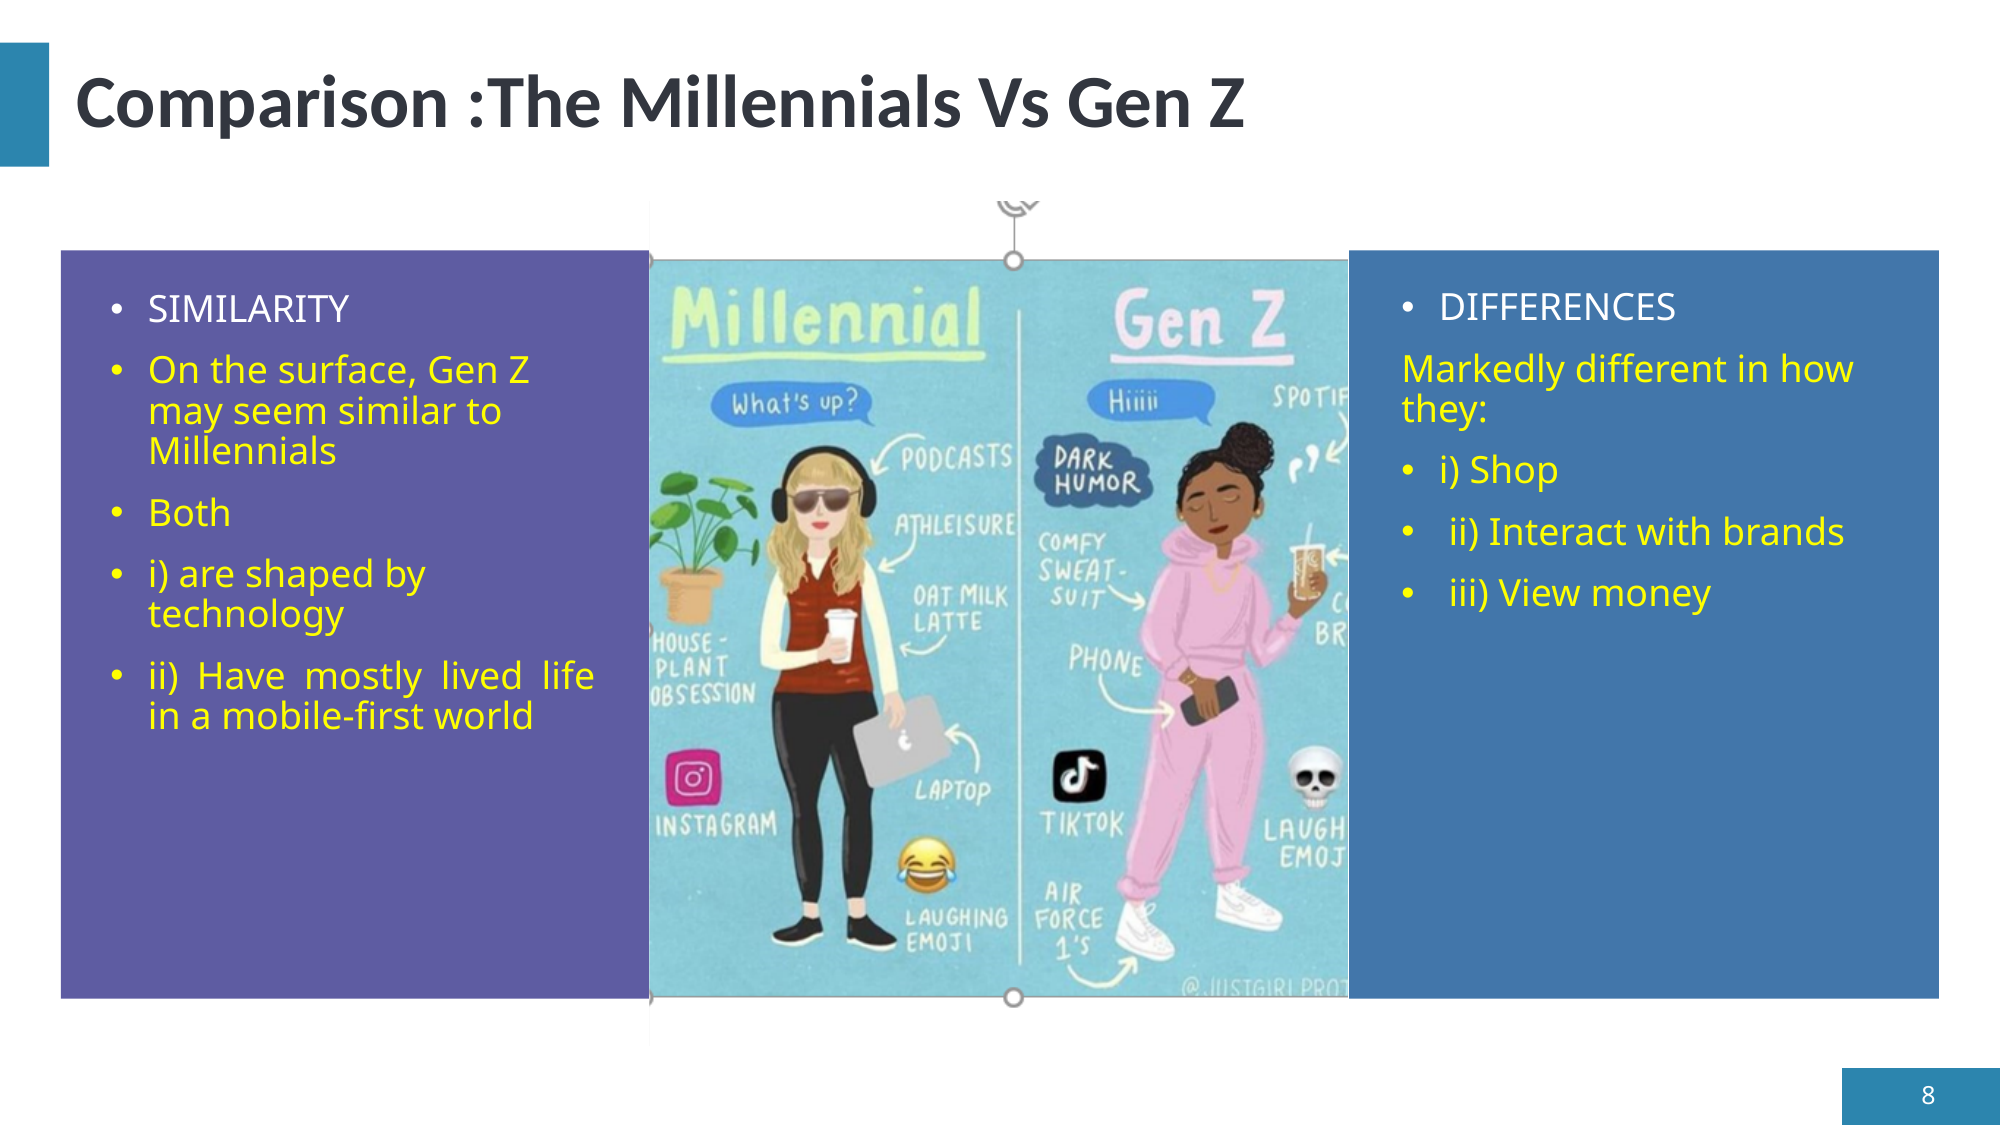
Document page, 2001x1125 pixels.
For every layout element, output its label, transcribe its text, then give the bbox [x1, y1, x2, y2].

list SIMILARITY On the surface, Gen Z may seem similar to Millennials Both i) are shaped by technology ii) Have mostly lived life in a mobile-first world [95, 282, 611, 971]
picture [649, 201, 1348, 1046]
list DIFFERENCES Markedly different in how they: i) Shop ii) Interact with brands iii) View money [1386, 280, 1902, 969]
title Comparison :The Millennials Vs Gen Z [60, 41, 1951, 166]
slide_number 8 [1889, 1079, 1951, 1114]
